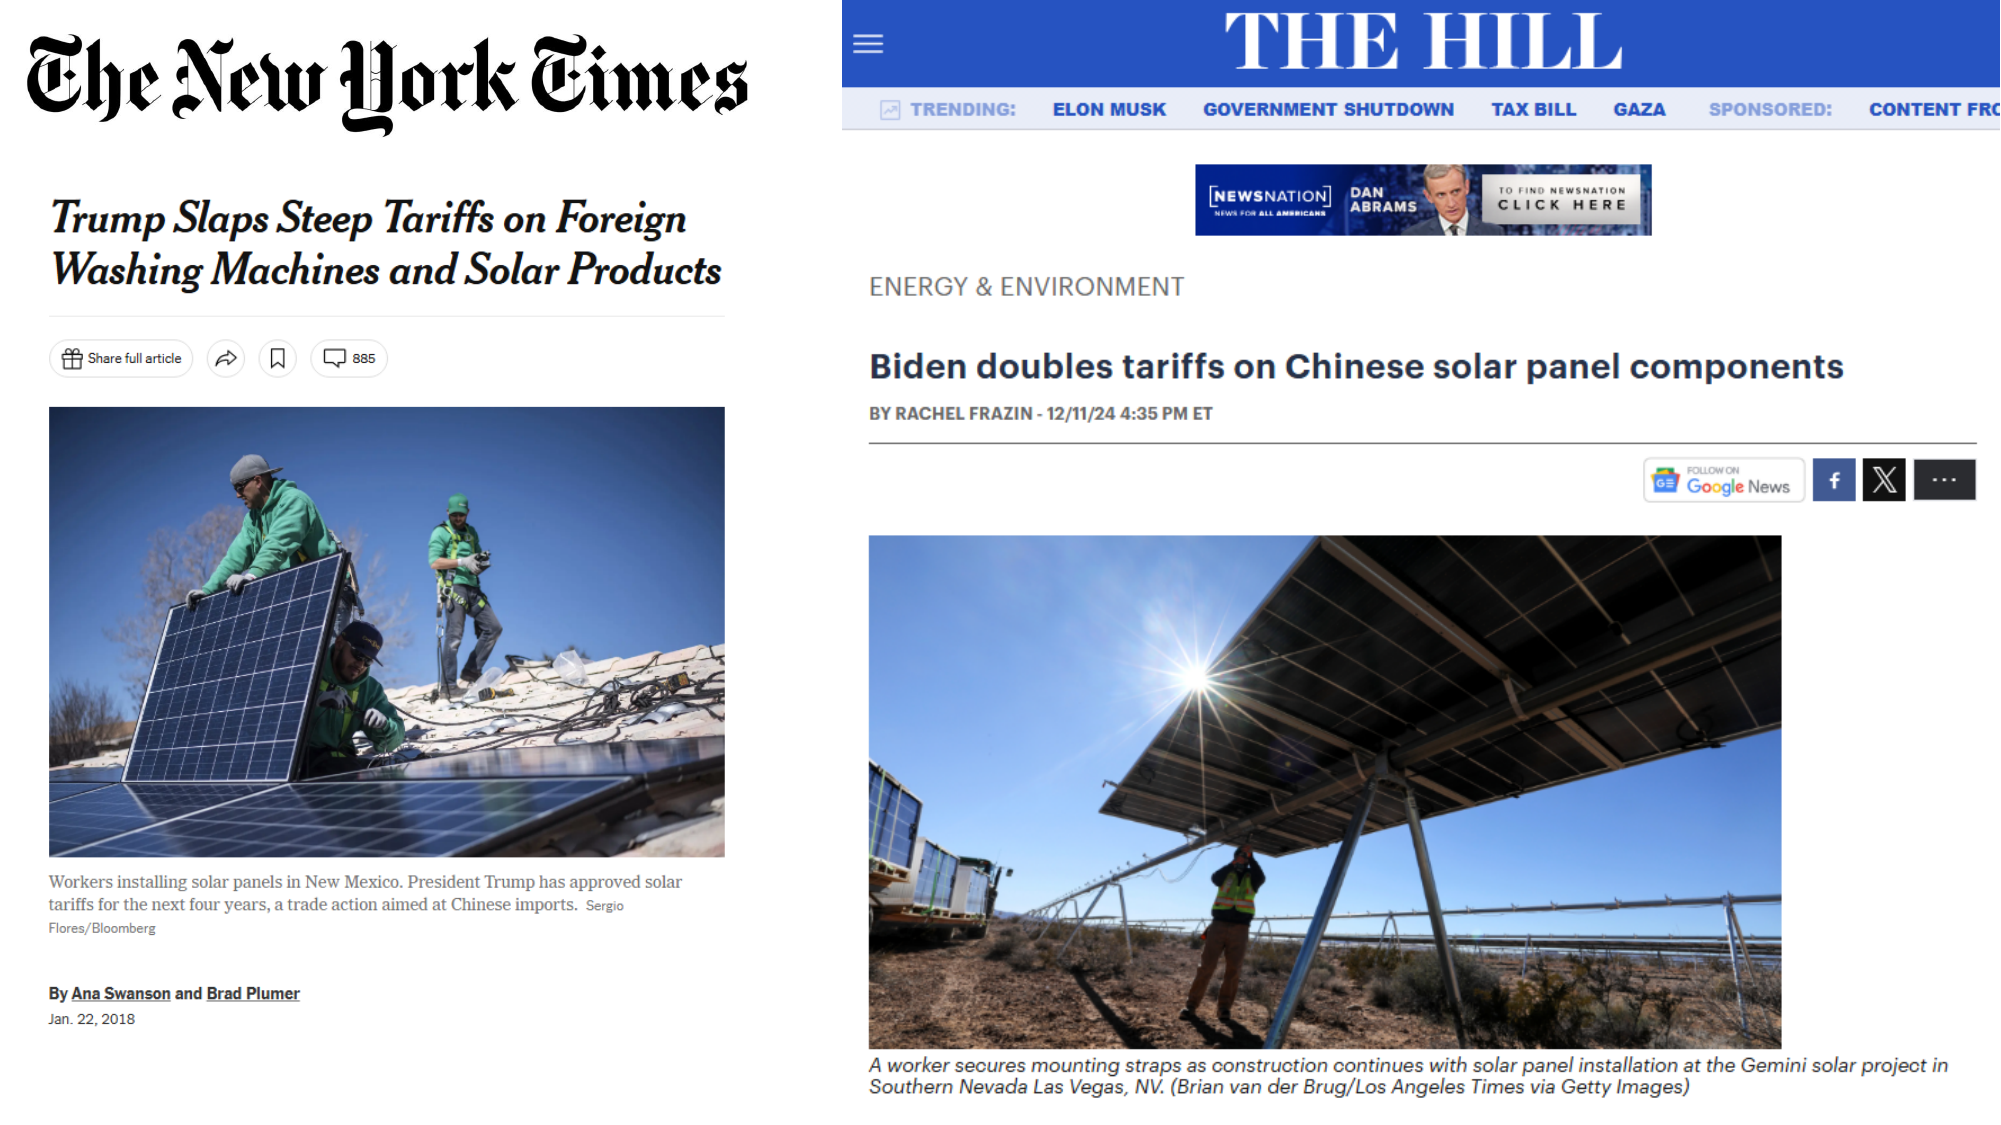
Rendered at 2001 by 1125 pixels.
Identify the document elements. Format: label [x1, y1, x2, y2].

text_box [21, 0, 753, 1050]
picture [841, 0, 2000, 1125]
